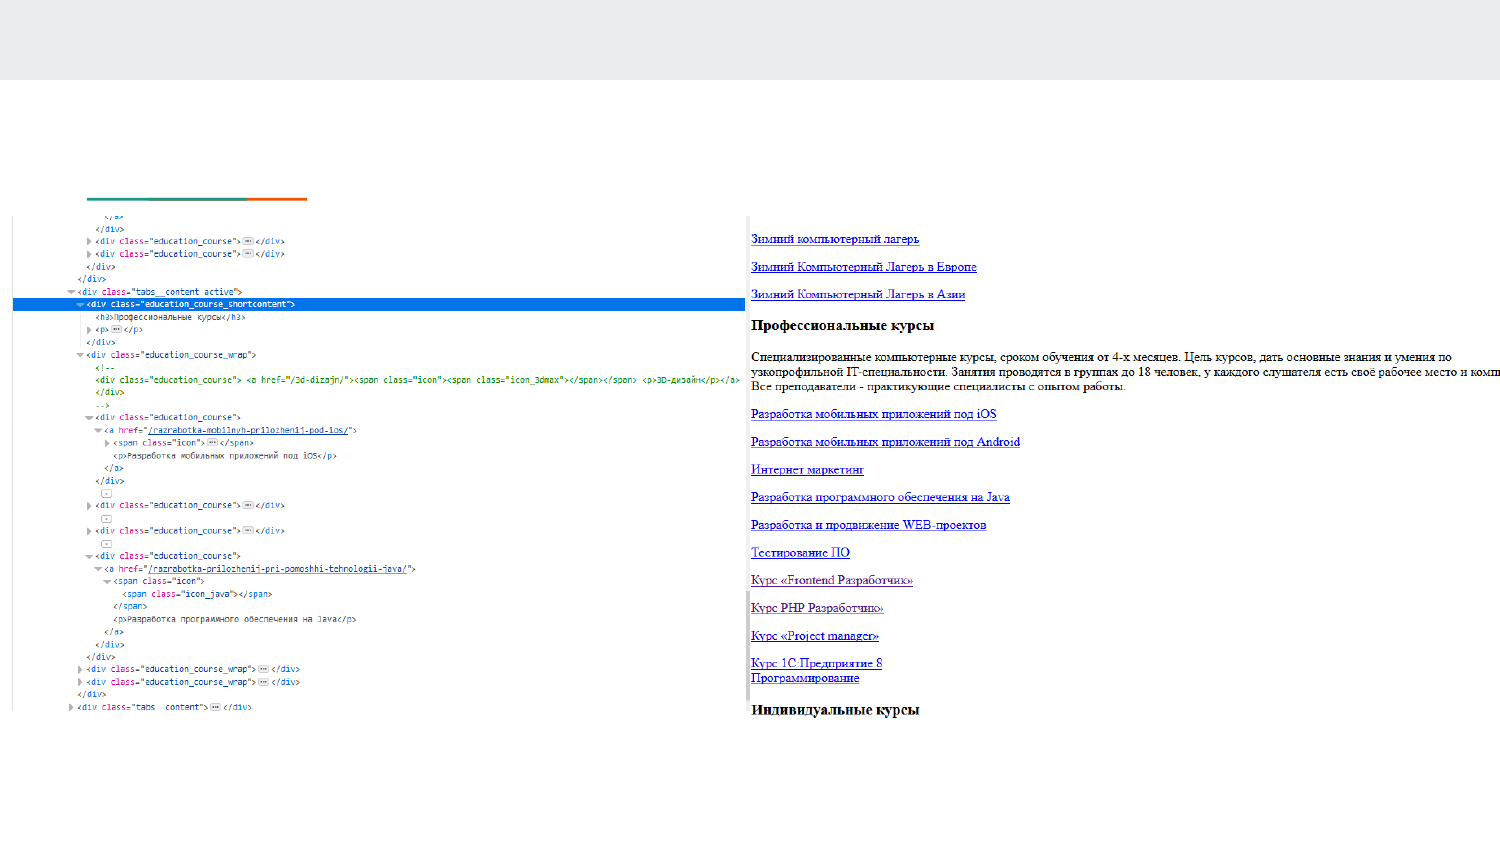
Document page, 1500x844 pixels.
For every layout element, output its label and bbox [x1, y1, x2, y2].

picture [11, 216, 1500, 722]
